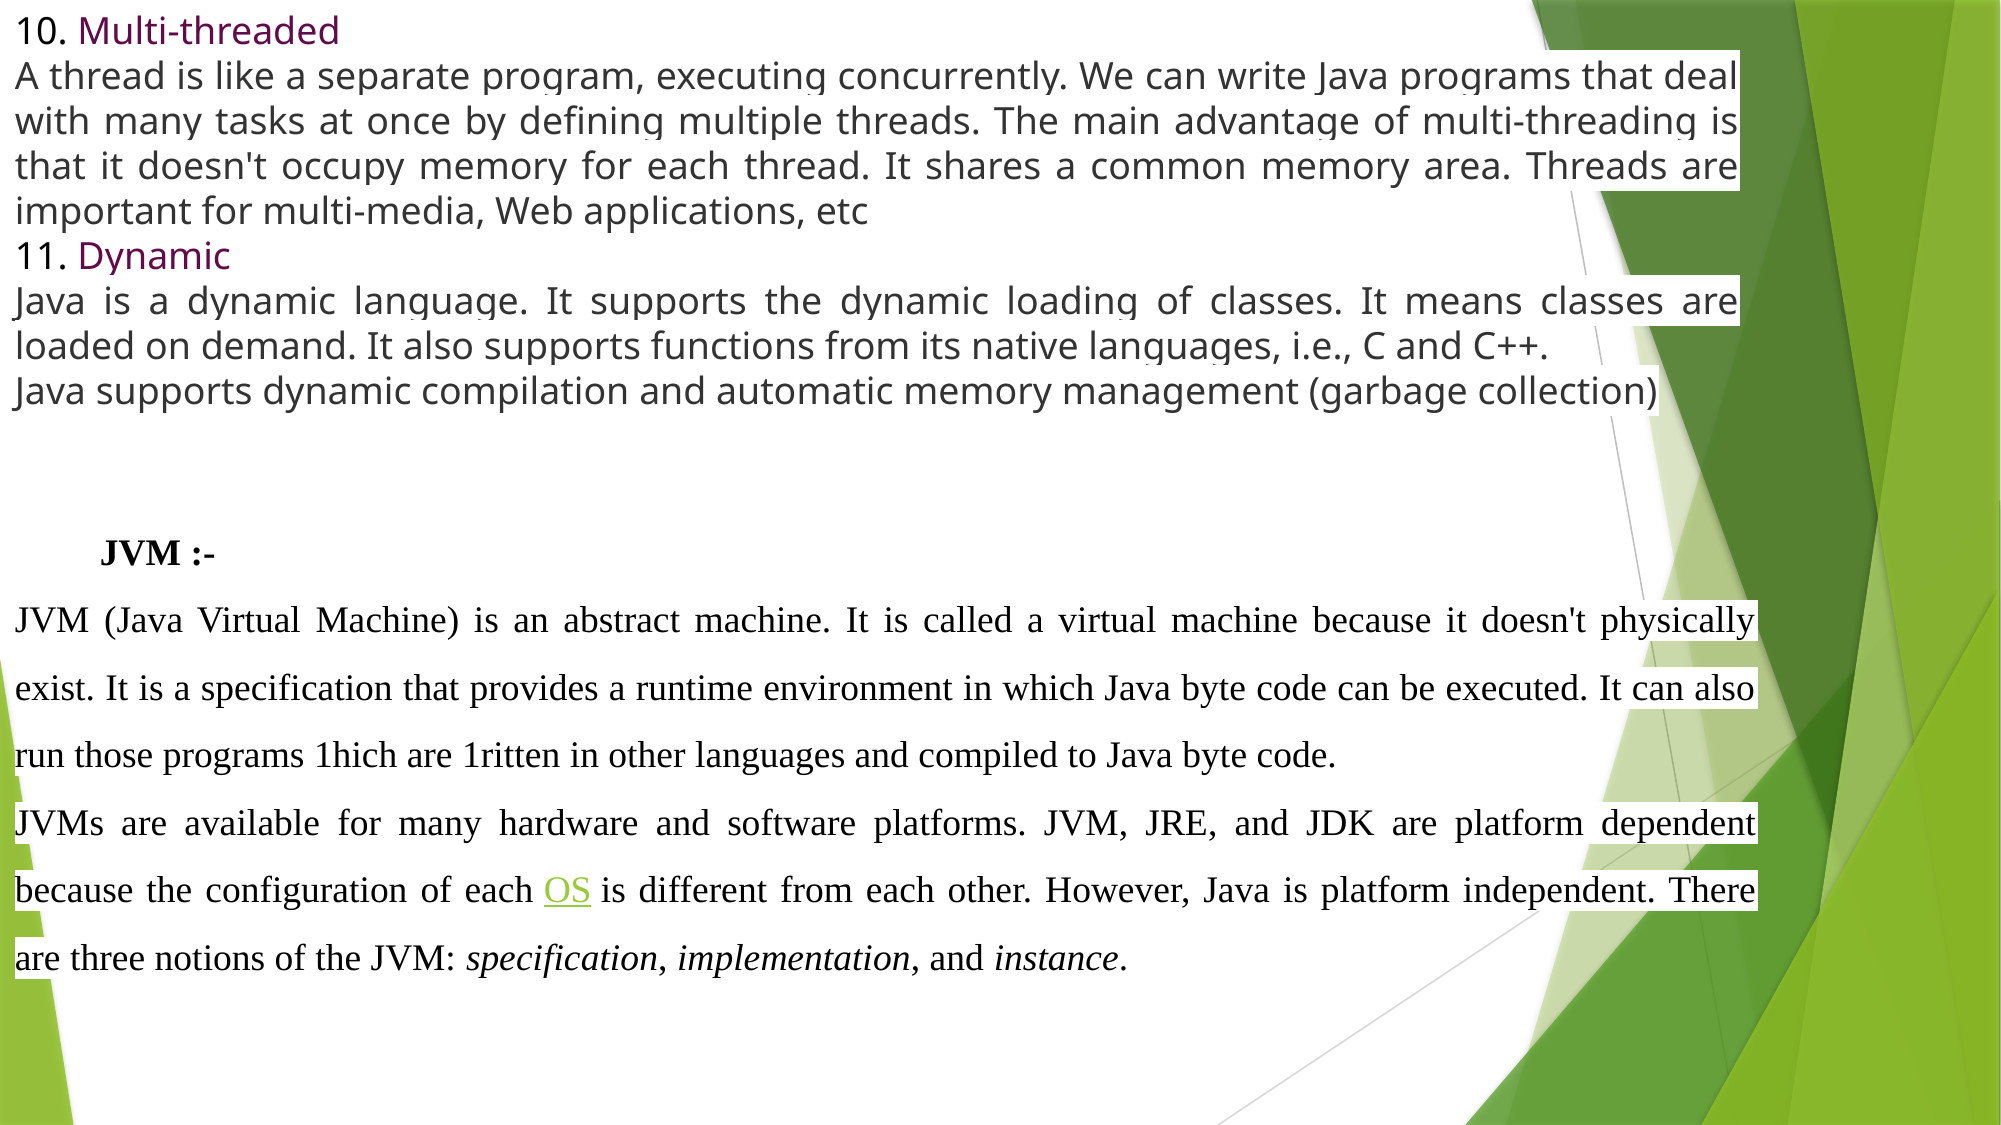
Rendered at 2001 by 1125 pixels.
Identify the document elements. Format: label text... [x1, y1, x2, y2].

text_box 10. Multi-threaded A thread is like a separate program, executing concurrently. We can write Java programs that deal with many tasks at once by defining multiple threads. The main advantage of multi-threading is that it doesn't occupy memory for each thread. It shares a common memory area. Threads are important for multi-media, Web applications, etc 11. Dynamic Java is a dynamic language. It supports the dynamic loading of classes. It means classes are loaded on demand. It also supports functions from its native languages, i.e., C and C++. Java supports dynamic compilation and automatic memory management (garbage collection) [0, 0, 1755, 465]
text_box JVM :- JVM (Java Virtual Machine) is an abstract machine. It is called a virtual machine because it doesn't physically exist. It is a specification that provides a runtime environment in which Java byte code can be executed. It can also run those programs 1hich are 1ritten in other languages and compiled to Java byte code. JVMs are available for many hardware and software platforms. JVM, JRE, and JDK are platform dependent because the configuration of each OS is different from each other. However, Java is platform independent. There are three notions of the JVM: specification, implementation, and instance. [0, 497, 1773, 1031]
